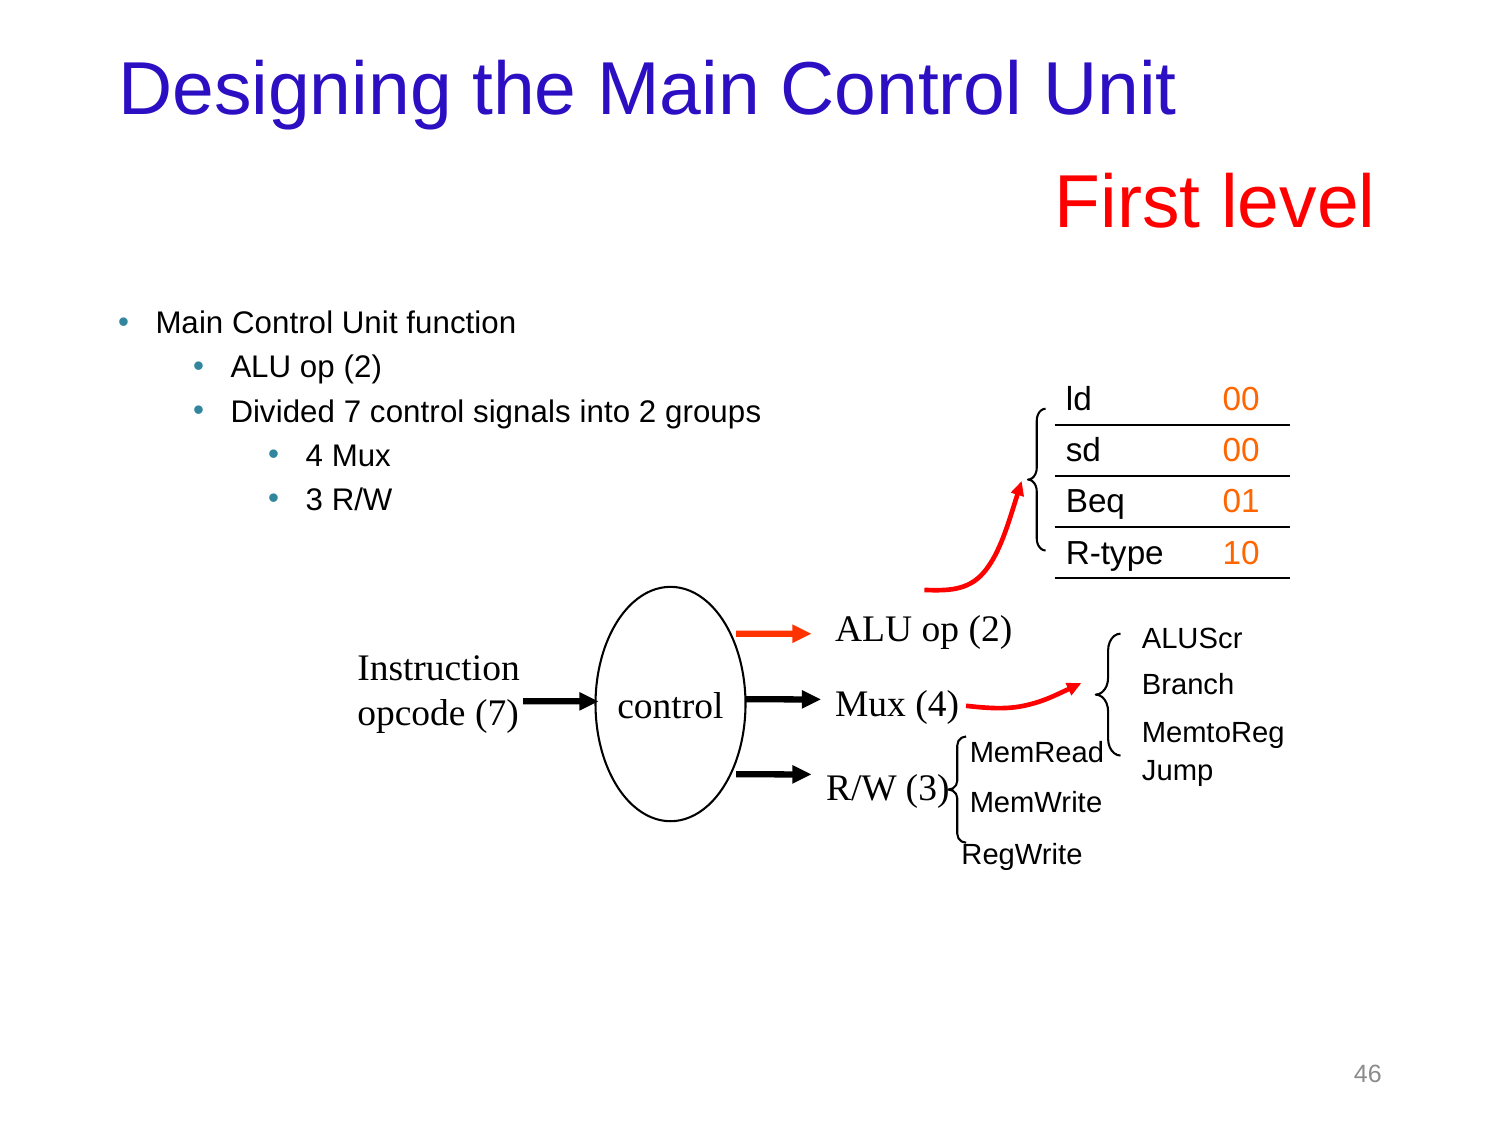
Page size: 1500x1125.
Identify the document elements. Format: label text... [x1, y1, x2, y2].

table_cell 01 [1212, 477, 1290, 526]
table_cell R-type [1055, 528, 1212, 577]
table_cell RegWrite [950, 827, 1131, 881]
title Designing the Main Control Unit First level [103, 59, 1397, 256]
text_box [736, 768, 811, 781]
table_cell Beq [1055, 477, 1212, 526]
text_box [948, 736, 967, 843]
table_cell 10 [1212, 528, 1290, 577]
table_cell Branch [1131, 662, 1376, 708]
text_box [745, 693, 820, 706]
table_cell MemtoReg Jump [1131, 708, 1376, 795]
text_box R/W (3) [811, 755, 950, 816]
table_header MemRead [950, 728, 1131, 777]
text_box [1027, 408, 1046, 551]
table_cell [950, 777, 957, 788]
text_box control [595, 586, 746, 822]
text_box [966, 682, 1082, 709]
table_header ld [1055, 374, 1212, 424]
table_cell MemWrite [967, 777, 1131, 827]
table_cell 00 [1212, 426, 1290, 475]
table_header 00 [1212, 374, 1290, 424]
text_box [1095, 633, 1121, 756]
list Main Control Unit function ALU op (2) Divided 7 control signals into 2 groups 4 Mux 3 R/W [103, 299, 1397, 1014]
text_box Instruction opcode (7) [342, 635, 549, 741]
table_cell MemWrite [950, 791, 957, 827]
text_box [549, 695, 599, 708]
table_cell sd [1055, 426, 1212, 475]
table_header [1131, 574, 1376, 615]
text_box [924, 481, 1024, 591]
table_cell ALUScr [1131, 615, 1376, 662]
text_box [736, 627, 812, 640]
text_box ALU op (2) [820, 596, 1046, 656]
text_box Mux (4) [820, 671, 1046, 731]
slide_number 46 [1059, 1042, 1397, 1103]
